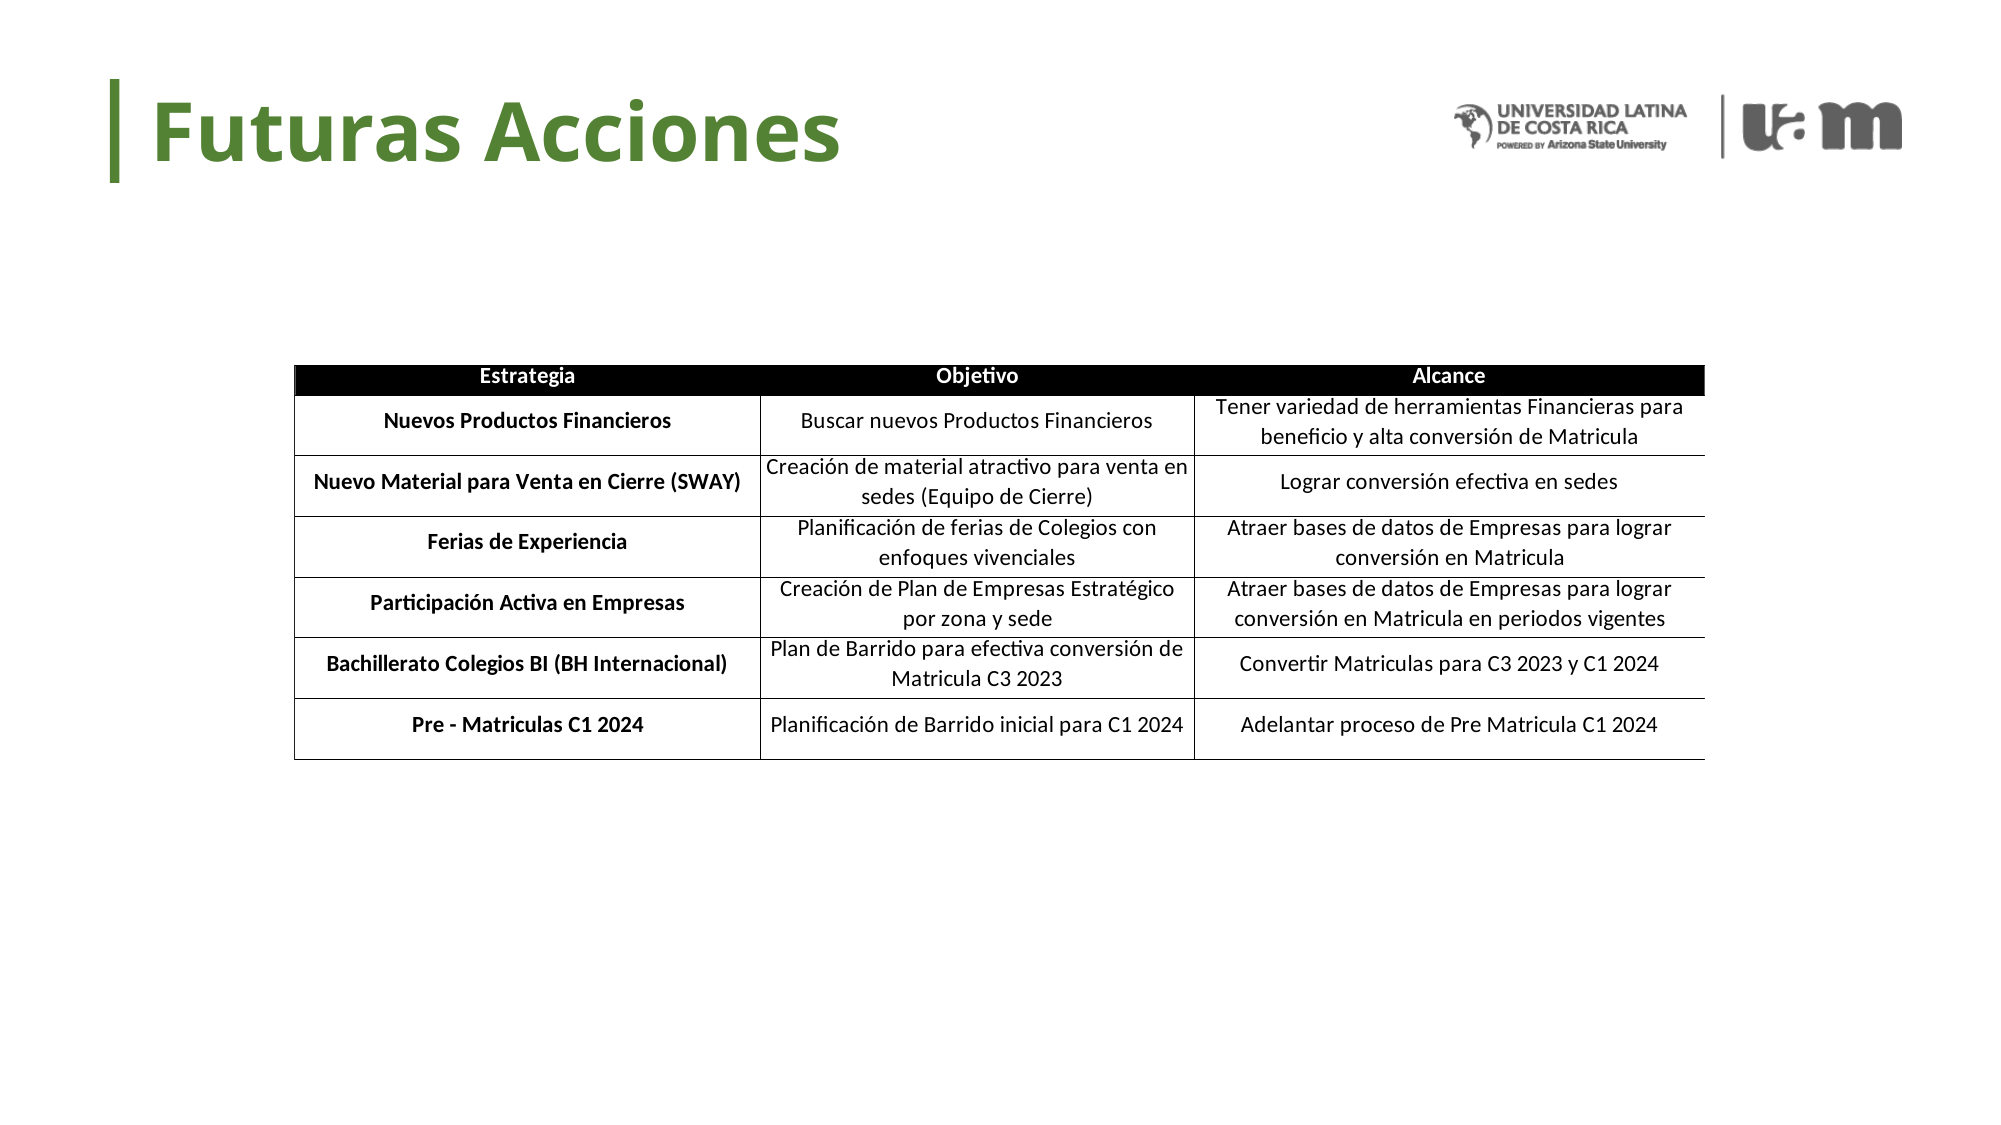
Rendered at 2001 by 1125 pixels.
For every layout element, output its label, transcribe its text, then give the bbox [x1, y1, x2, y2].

text_box [109, 78, 120, 184]
picture [1444, 80, 1918, 175]
text_box Futuras Acciones [135, 83, 1385, 187]
picture [294, 364, 1706, 761]
